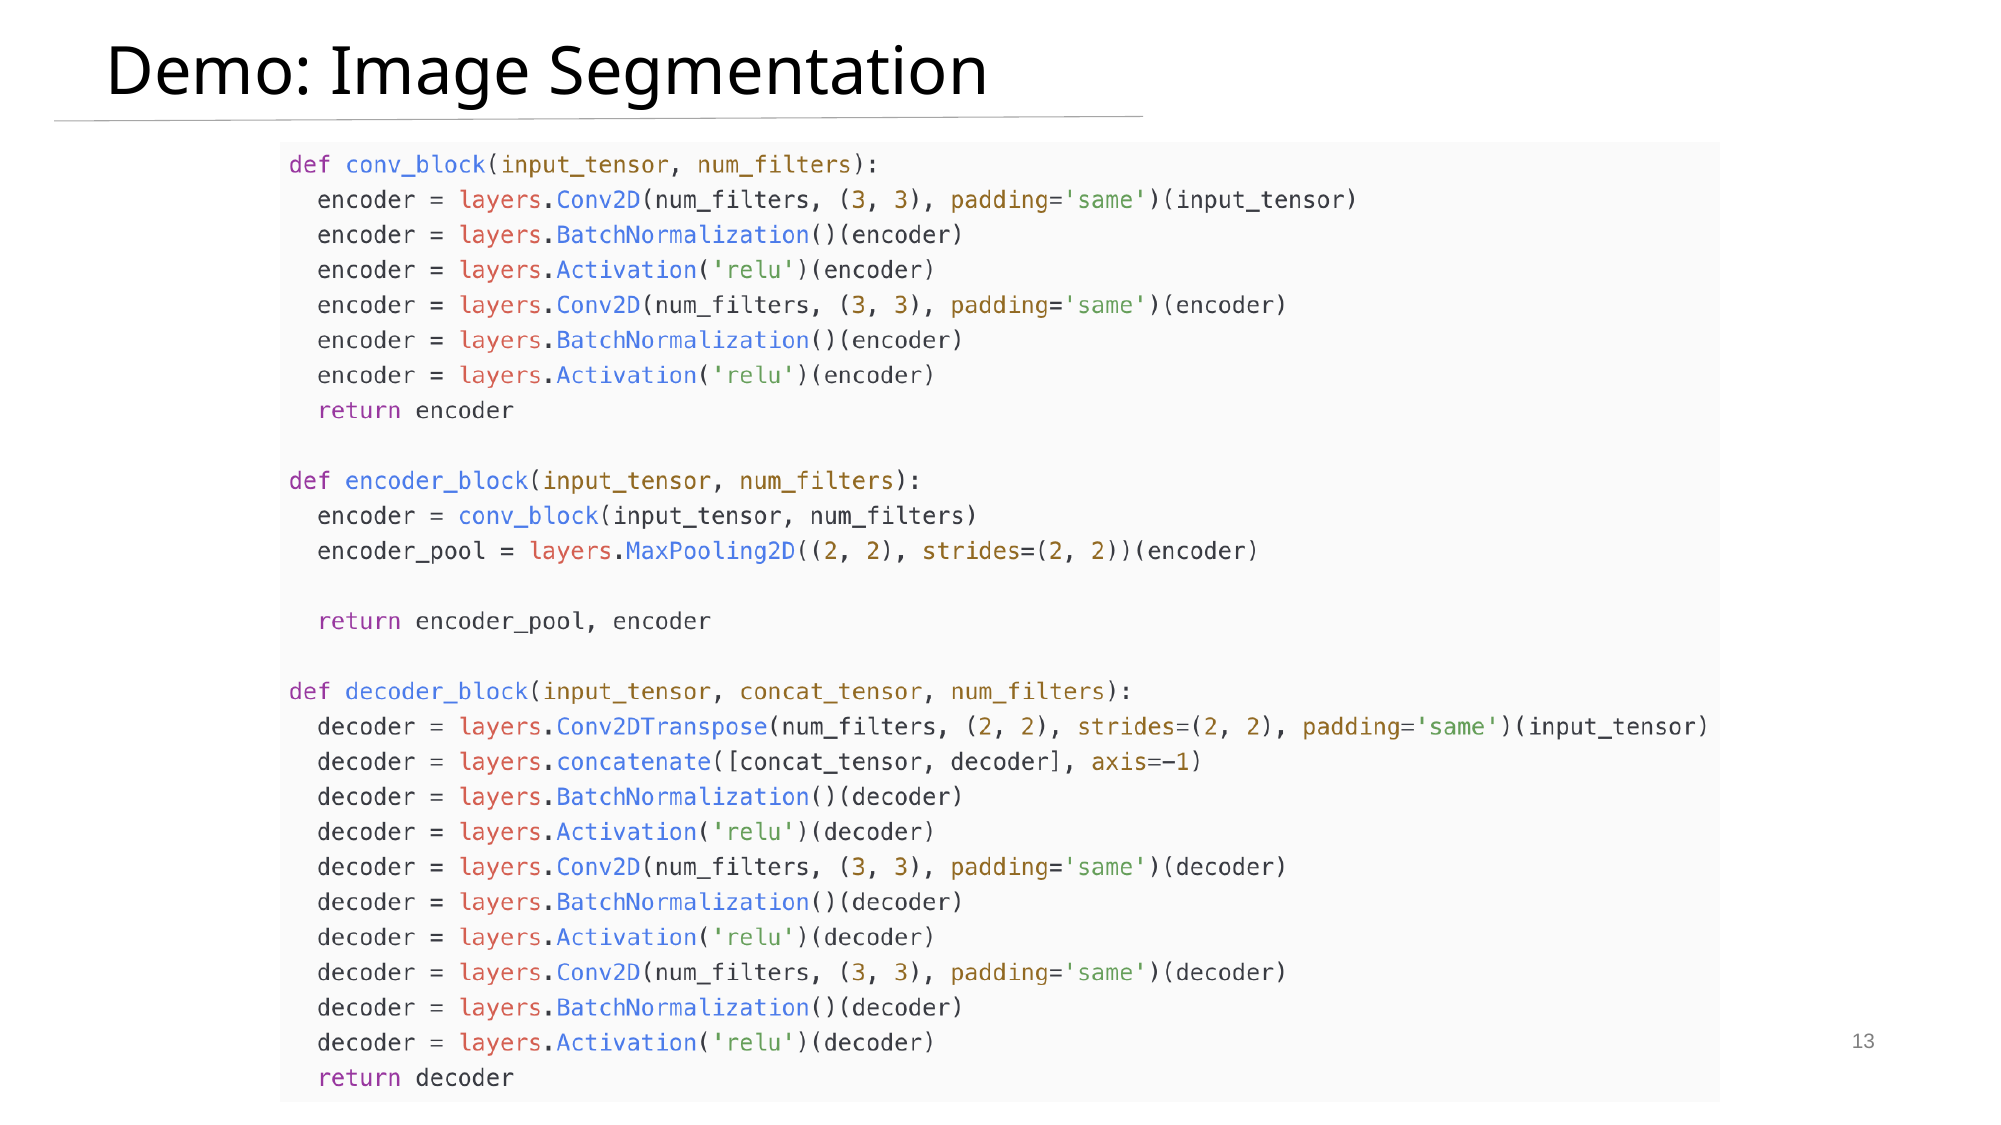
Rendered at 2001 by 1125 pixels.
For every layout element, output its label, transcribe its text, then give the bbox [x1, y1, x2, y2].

slide_number 13 [1720, 1022, 1890, 1057]
picture [280, 142, 1720, 1102]
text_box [54, 116, 1144, 121]
title Demo: Image Segmentation [90, 0, 1871, 117]
